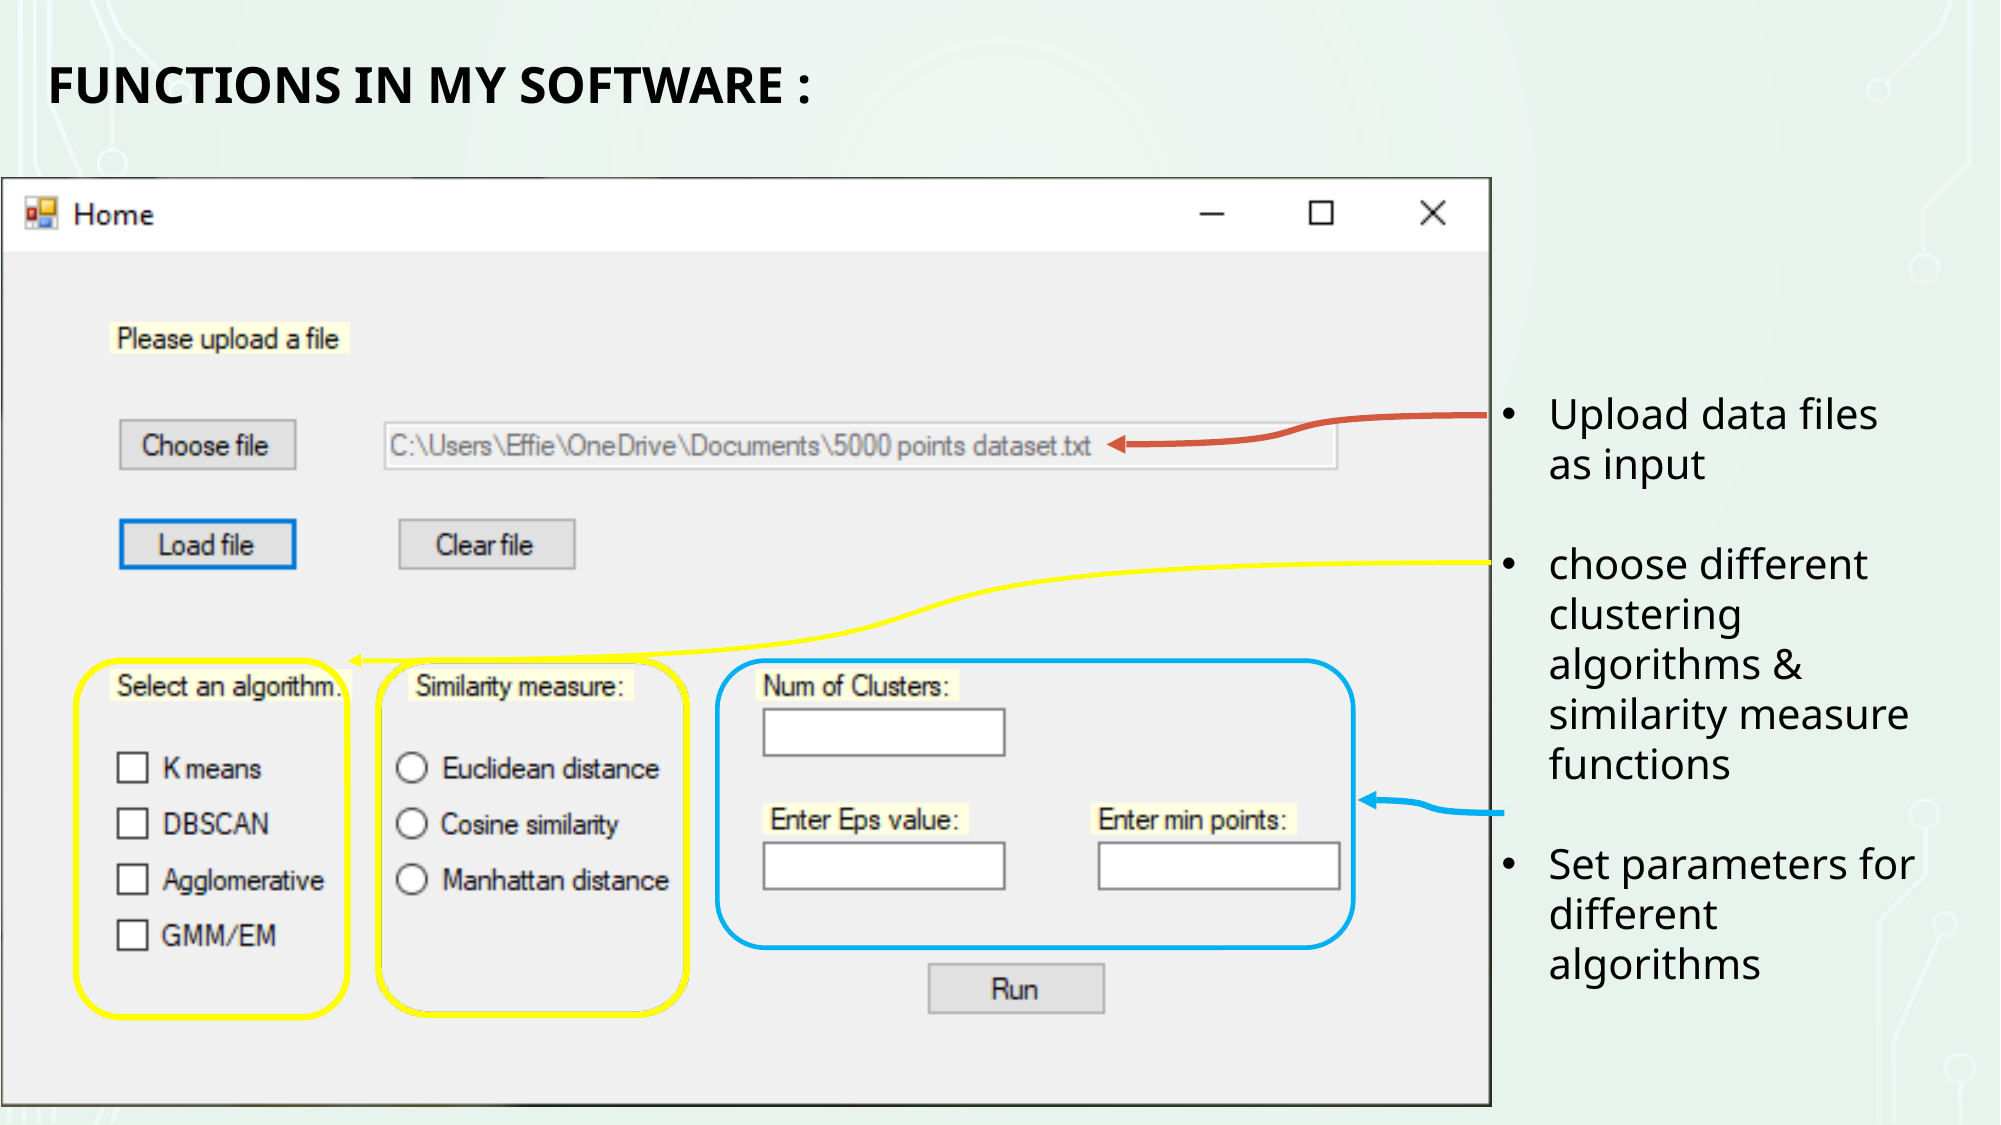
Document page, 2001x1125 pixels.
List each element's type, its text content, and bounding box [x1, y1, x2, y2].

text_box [1105, 414, 1488, 445]
text_box Upload data files as input choose different clustering algorithms & similarity measure functions Set parameters for different algorithms [1498, 380, 1942, 996]
picture [374, 662, 691, 1018]
title Functions in my software : [32, 0, 1985, 175]
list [0, 176, 1492, 1107]
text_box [346, 561, 1492, 662]
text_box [1357, 799, 1505, 814]
